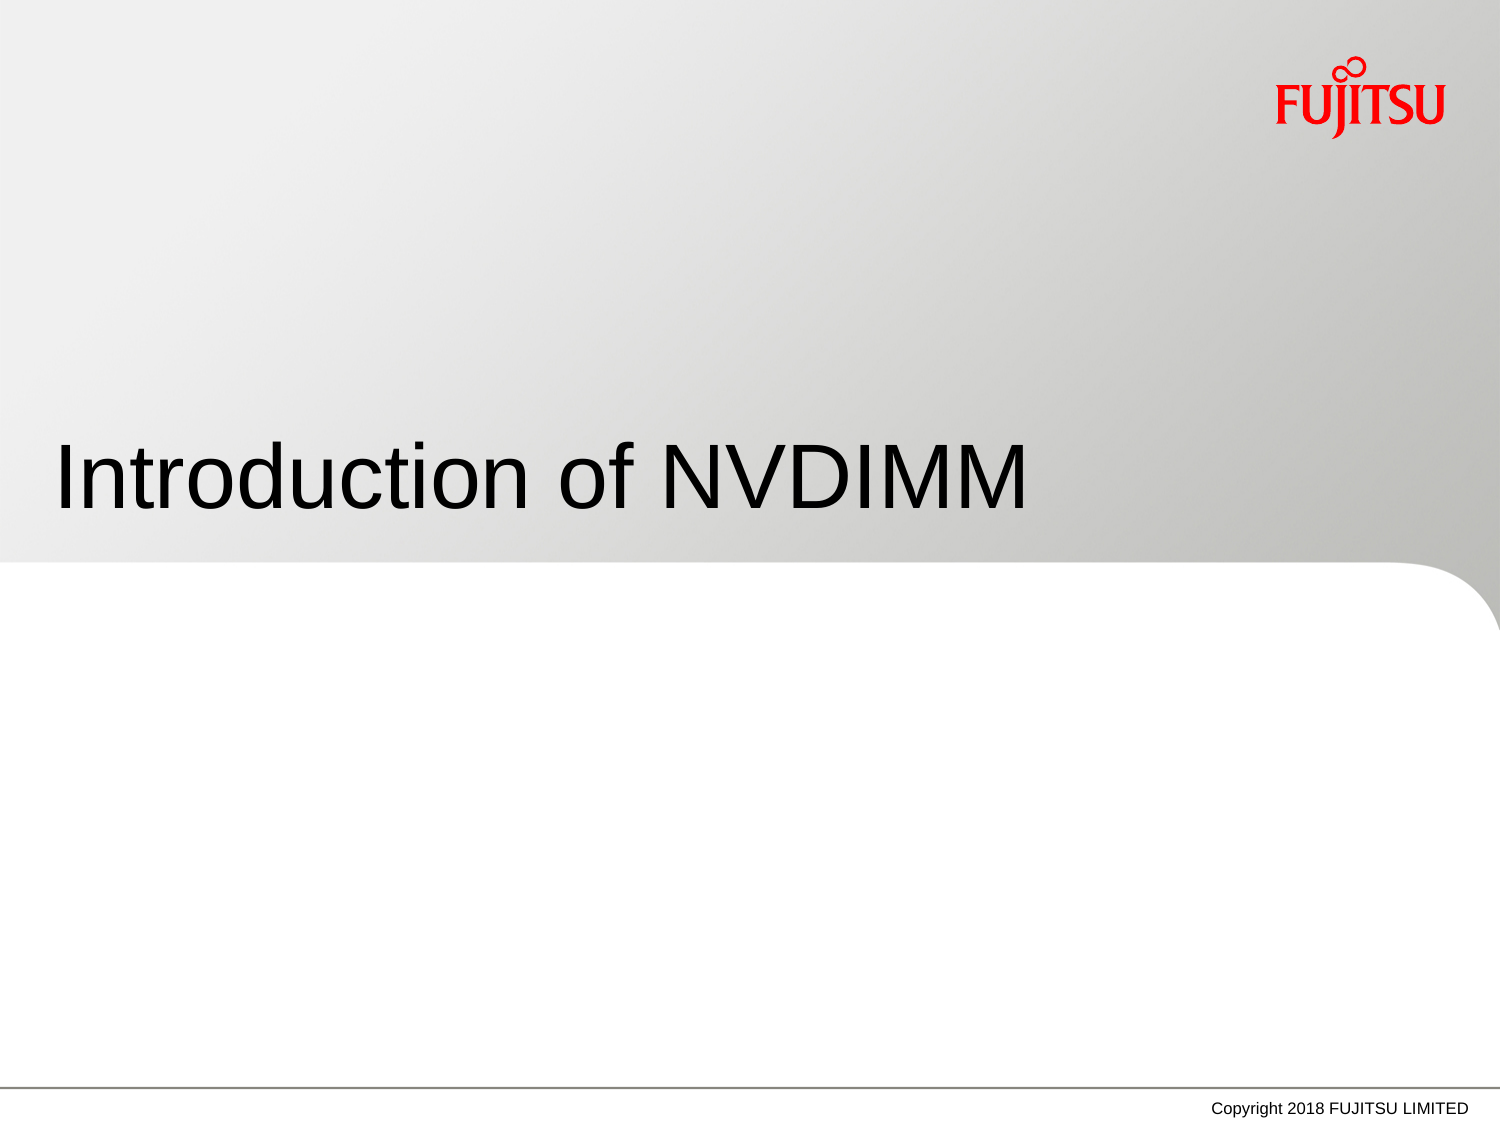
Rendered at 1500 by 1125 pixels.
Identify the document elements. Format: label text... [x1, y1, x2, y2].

picture [0, 0, 1500, 642]
footer Copyright 2018 FUJITSU LIMITED [809, 1091, 1470, 1125]
title Introduction of NVDIMM [53, 291, 1353, 528]
